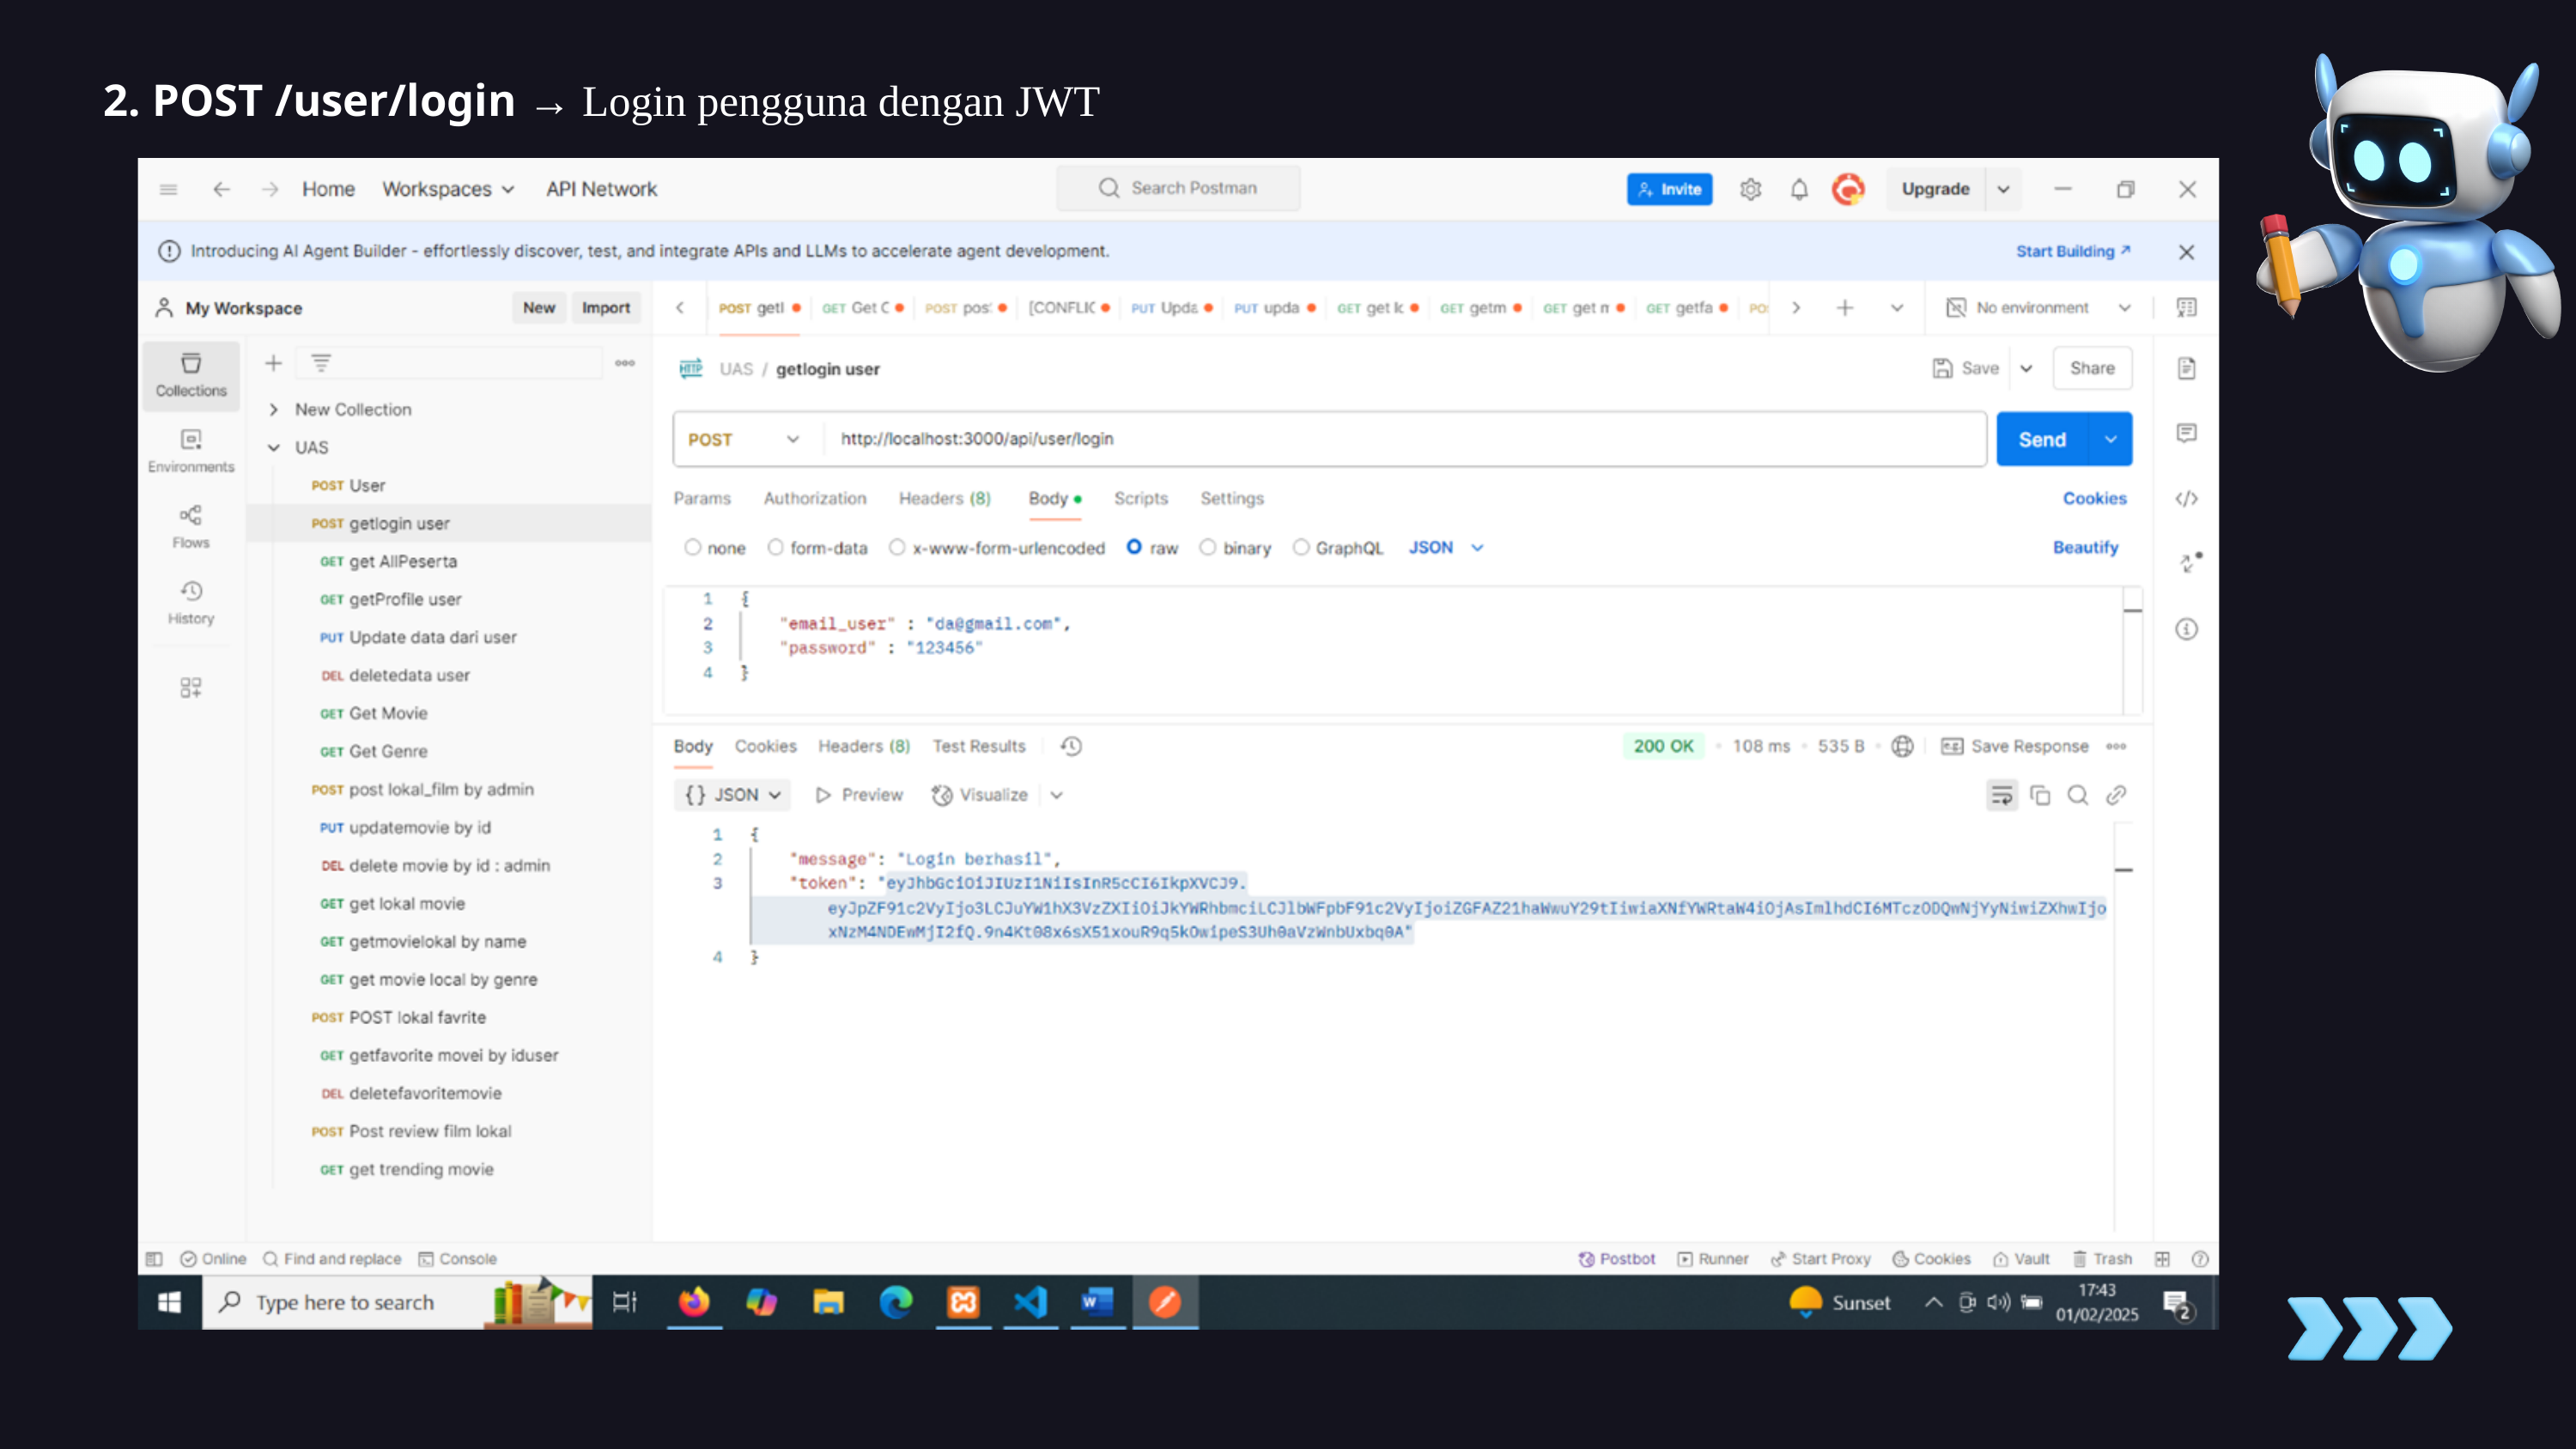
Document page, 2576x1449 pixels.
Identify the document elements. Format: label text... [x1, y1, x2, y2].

text_box 2. POST /user/login → Login pengguna dengan JWT [103, 59, 2293, 125]
text_box [137, 158, 2220, 1330]
text_box [2256, 53, 2561, 373]
text_box [2287, 1297, 2453, 1361]
